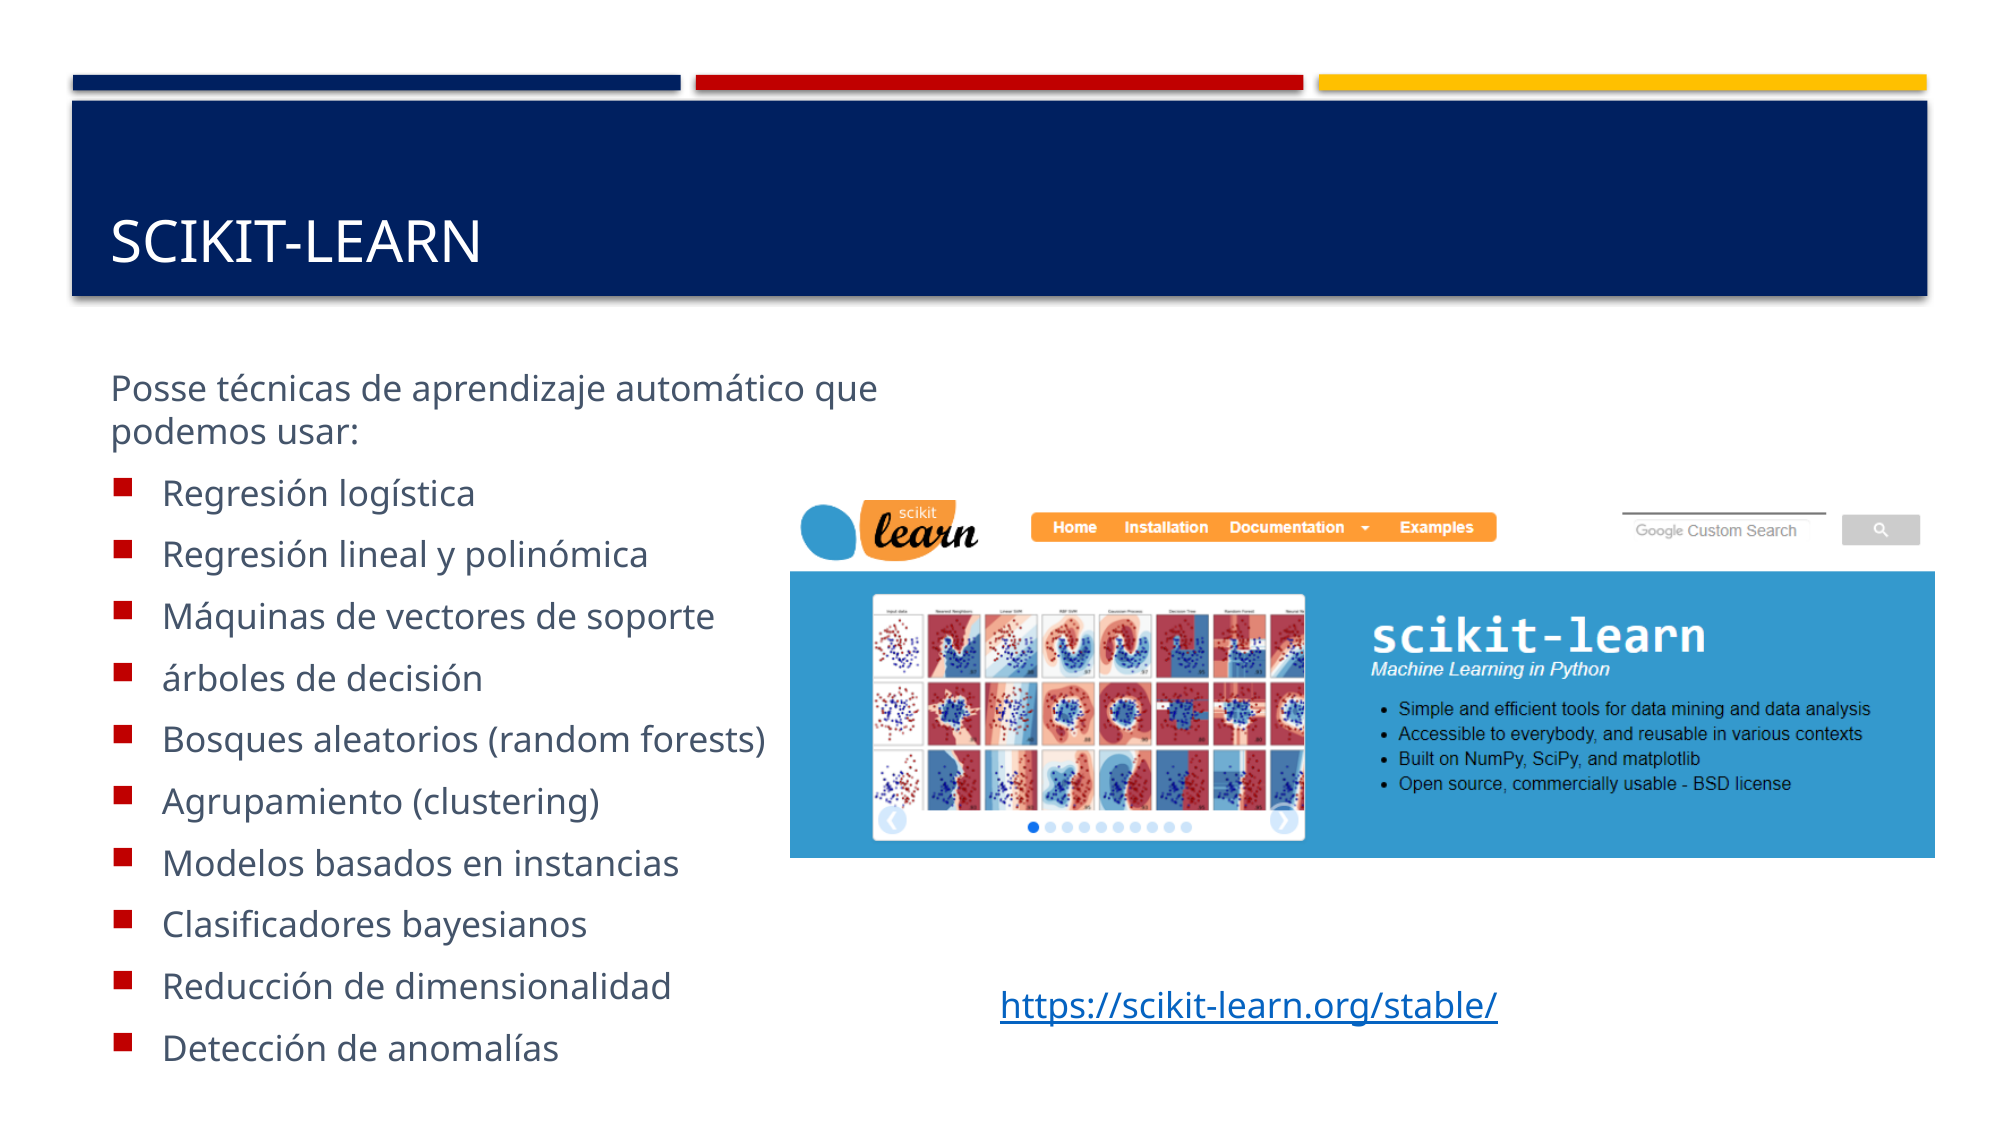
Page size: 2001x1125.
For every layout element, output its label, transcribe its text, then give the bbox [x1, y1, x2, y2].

title Scikit-learn [95, 115, 1905, 282]
list Posse técnicas de aprendizaje automático que podemos usar: Regresión logística Regresión lineal y polinómica Máquinas de vectores de soporte árboles de decisión Bosques aleatorios (random forests) Agrupamiento (clustering) Modelos basados en instancias Clasificadores bayesianos Reducción de dimensionalidad Detección de anomalías https://scikit-learn.org/stable/ [95, 357, 1905, 1077]
picture [789, 499, 1936, 859]
